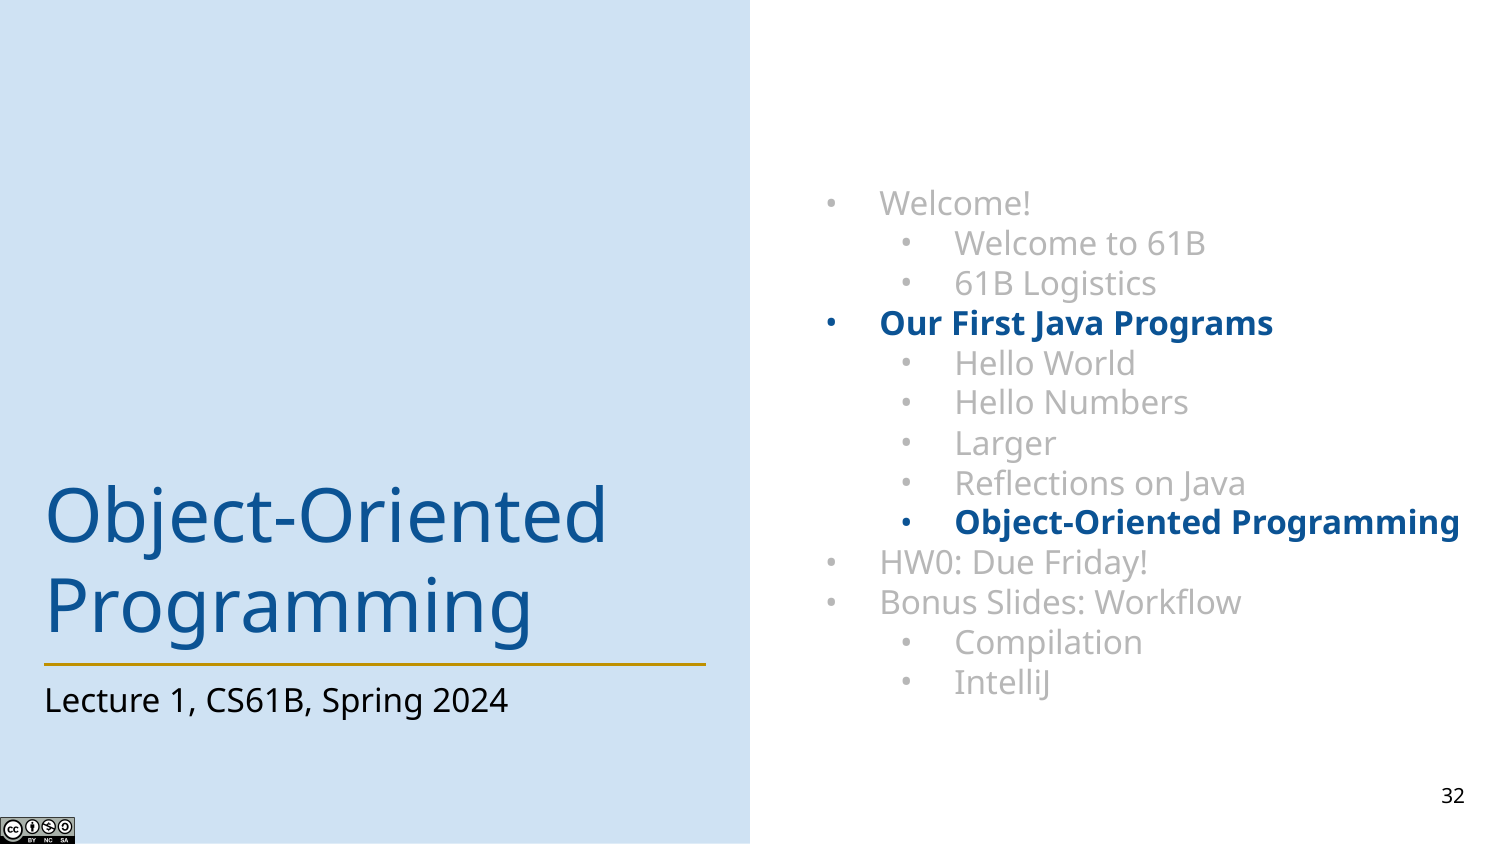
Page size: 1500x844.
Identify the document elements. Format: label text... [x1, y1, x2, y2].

picture [0, 817, 75, 844]
title Object-Oriented Programming [29, 328, 731, 663]
subtitle Lecture 1, CS61B, Spring 2024 [29, 667, 712, 732]
slide_number ‹#› [1389, 764, 1480, 830]
list Welcome! Welcome to 61B 61B Logistics Our First Java Programs Hello World Hello Numbers Larger Reflections on Java Object-Oriented Programming HW0: Due Friday! Bonus Slides: Workflow Compilation IntelliJ [789, 65, 1491, 765]
